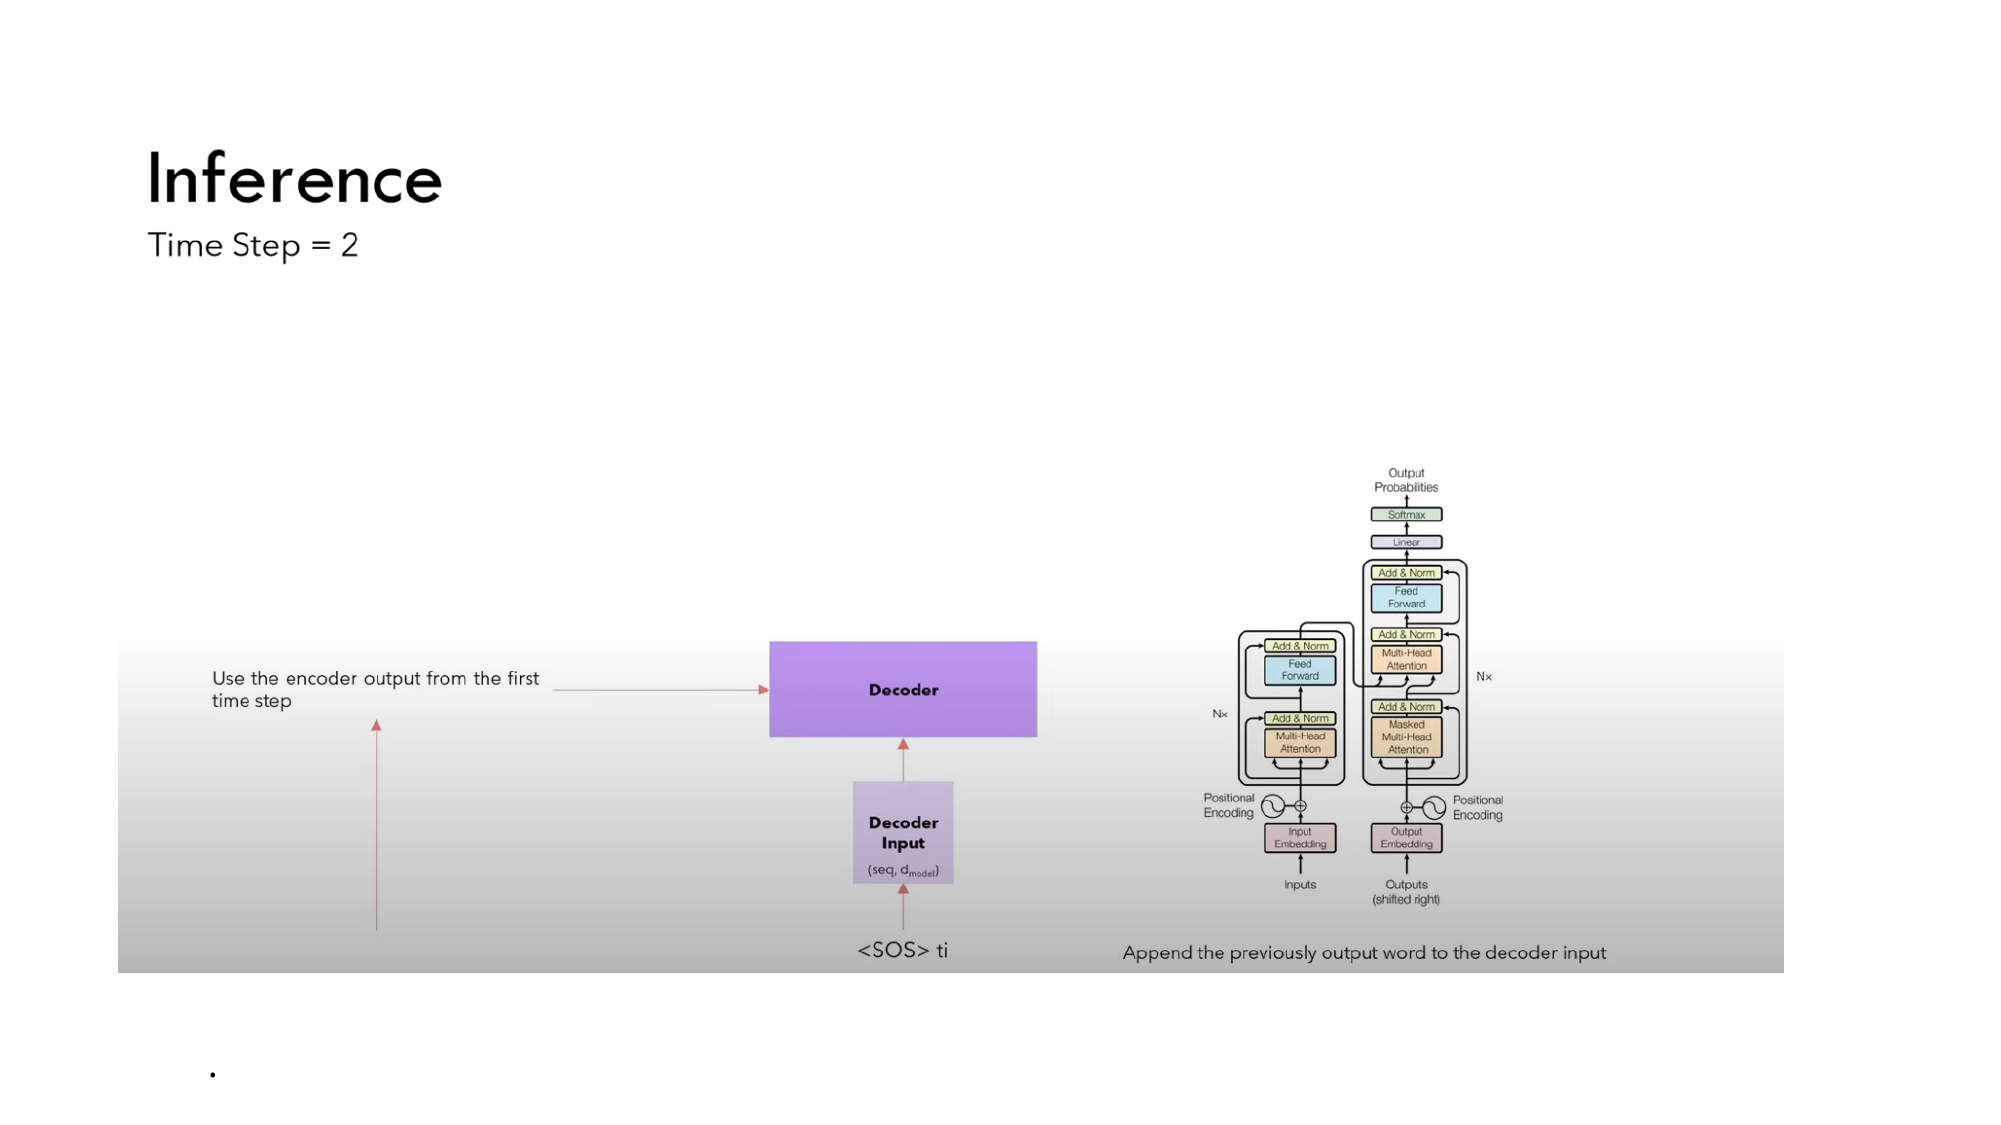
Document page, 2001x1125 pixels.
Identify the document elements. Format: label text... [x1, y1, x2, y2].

text_box . [192, 1032, 1677, 1093]
picture [118, 110, 1784, 974]
